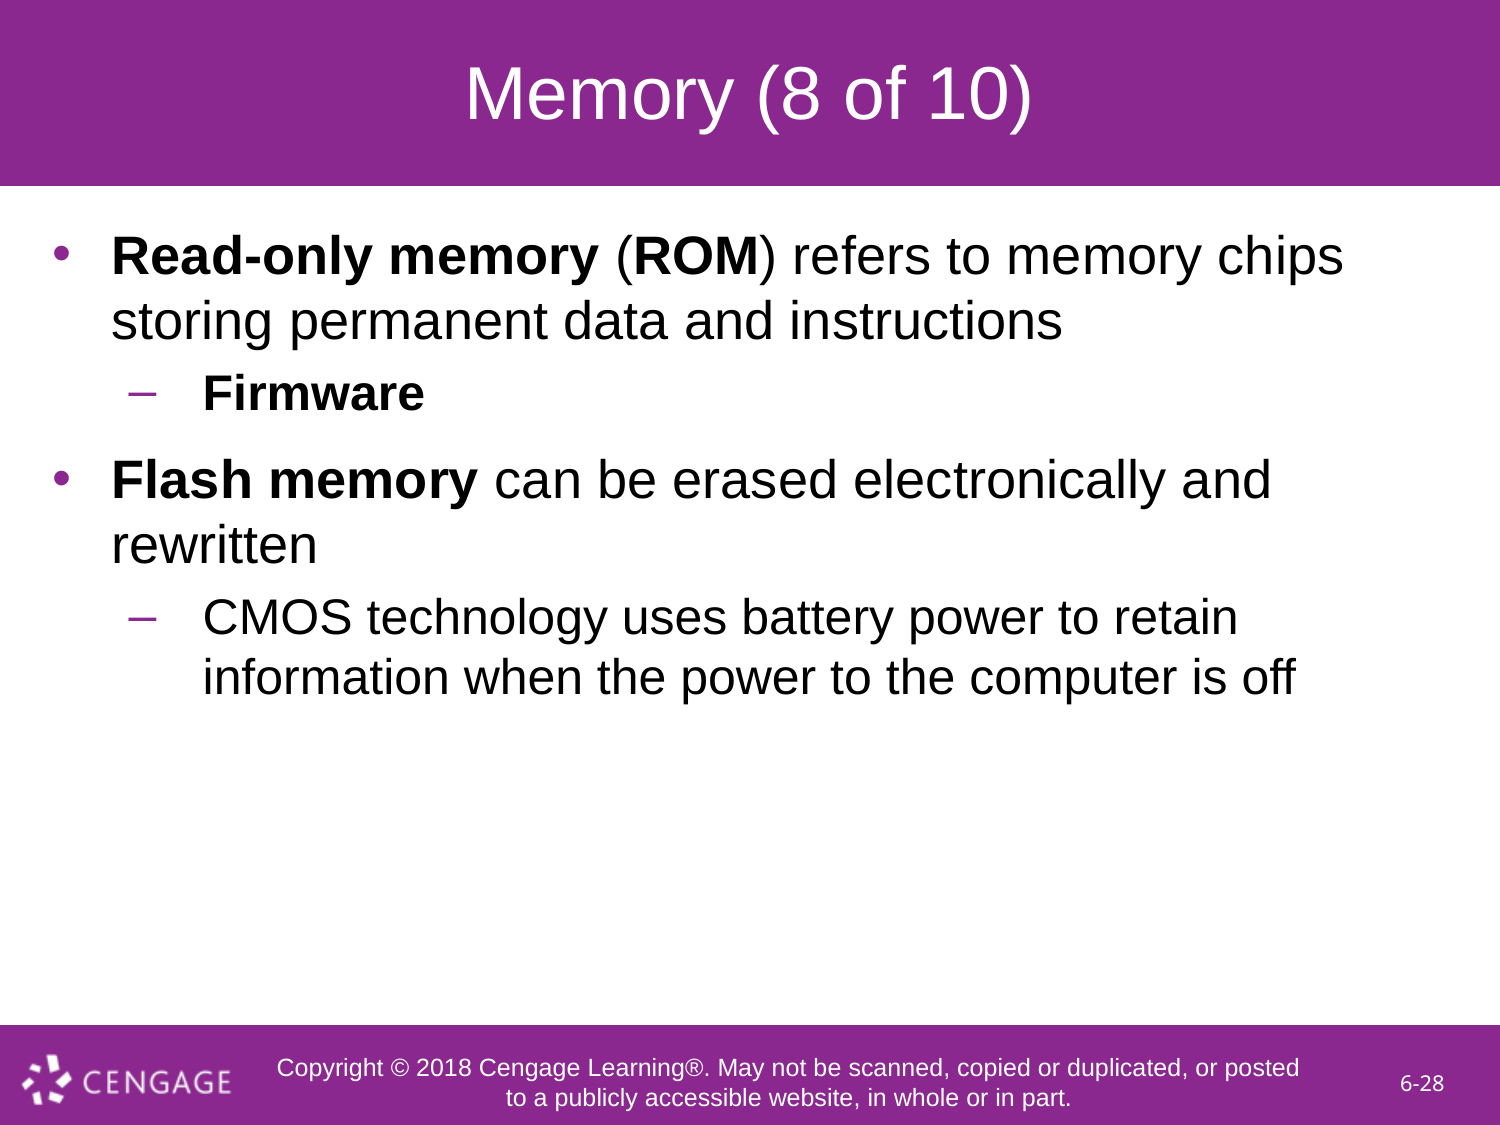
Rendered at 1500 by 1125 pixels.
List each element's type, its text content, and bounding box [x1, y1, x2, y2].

picture [12, 1045, 236, 1113]
list Read-only memory (ROM) refers to memory chips storing permanent data and instructions Firmware Flash memory can be erased electronically and rewritten CMOS technology uses battery power to retain information when the power to the computer is off [37, 212, 1475, 1005]
title Memory (8 of 10) [7, 4, 1493, 175]
